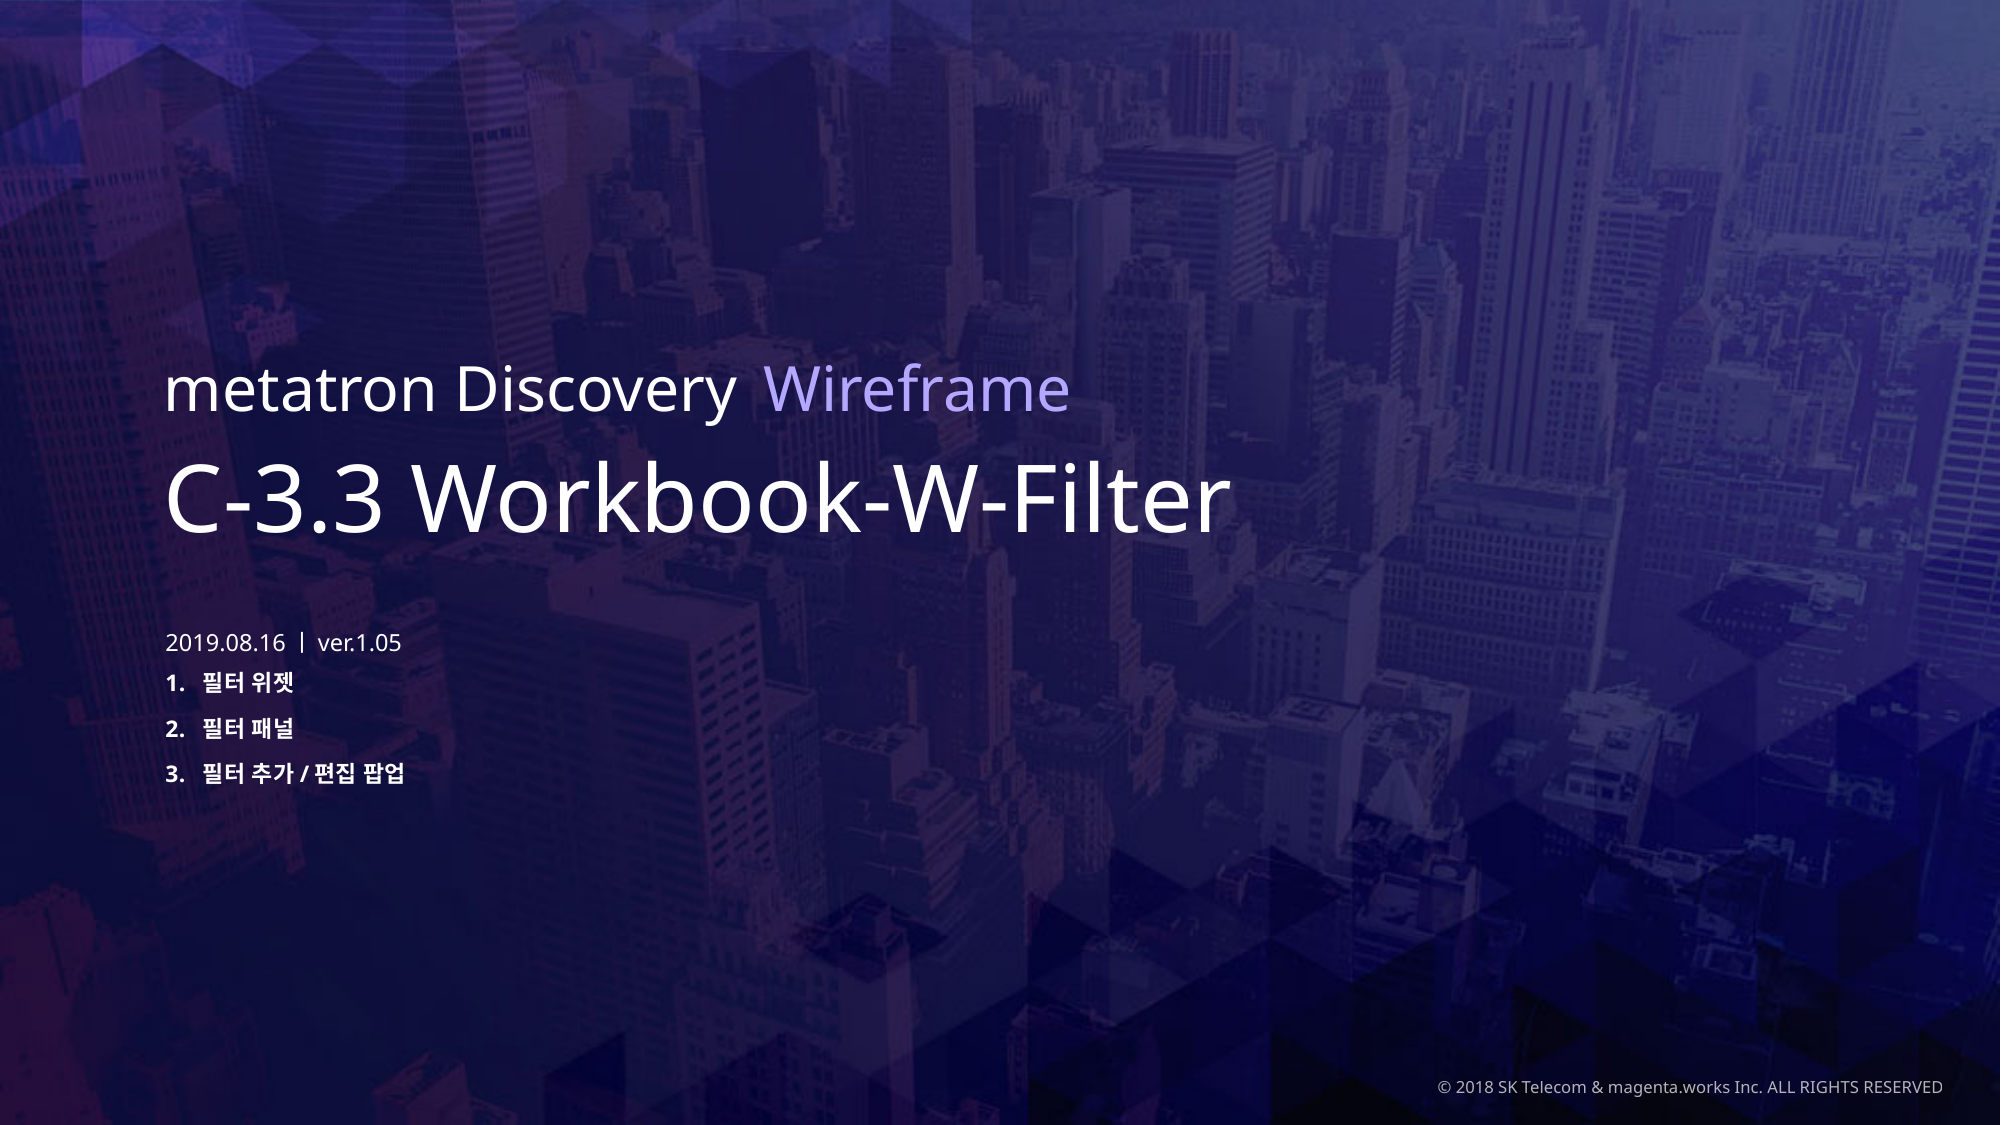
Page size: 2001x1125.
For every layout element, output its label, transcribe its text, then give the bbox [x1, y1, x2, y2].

title C-3.3 Workbook-W-Filter [148, 438, 1863, 565]
picture [0, 0, 2000, 1125]
list 2019.08.16ㅣver.1.05 [150, 623, 1404, 664]
list 필터 위젯 필터 패널 필터 추가/편집 팝업 [150, 664, 1404, 1062]
